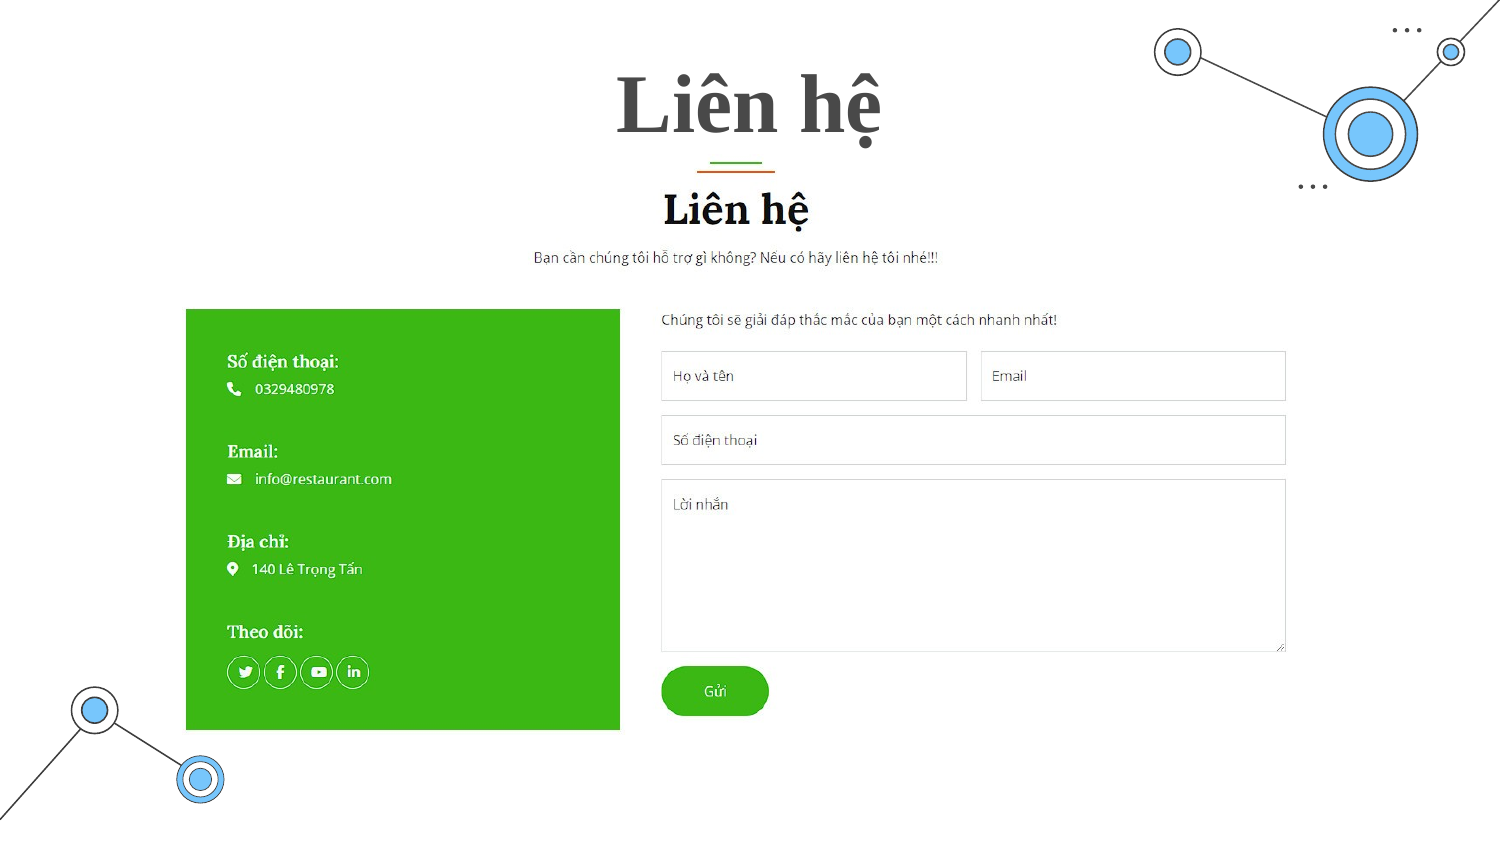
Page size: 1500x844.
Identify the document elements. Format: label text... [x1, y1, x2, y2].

picture [182, 154, 1289, 735]
title Liên hệ [118, 33, 1382, 128]
